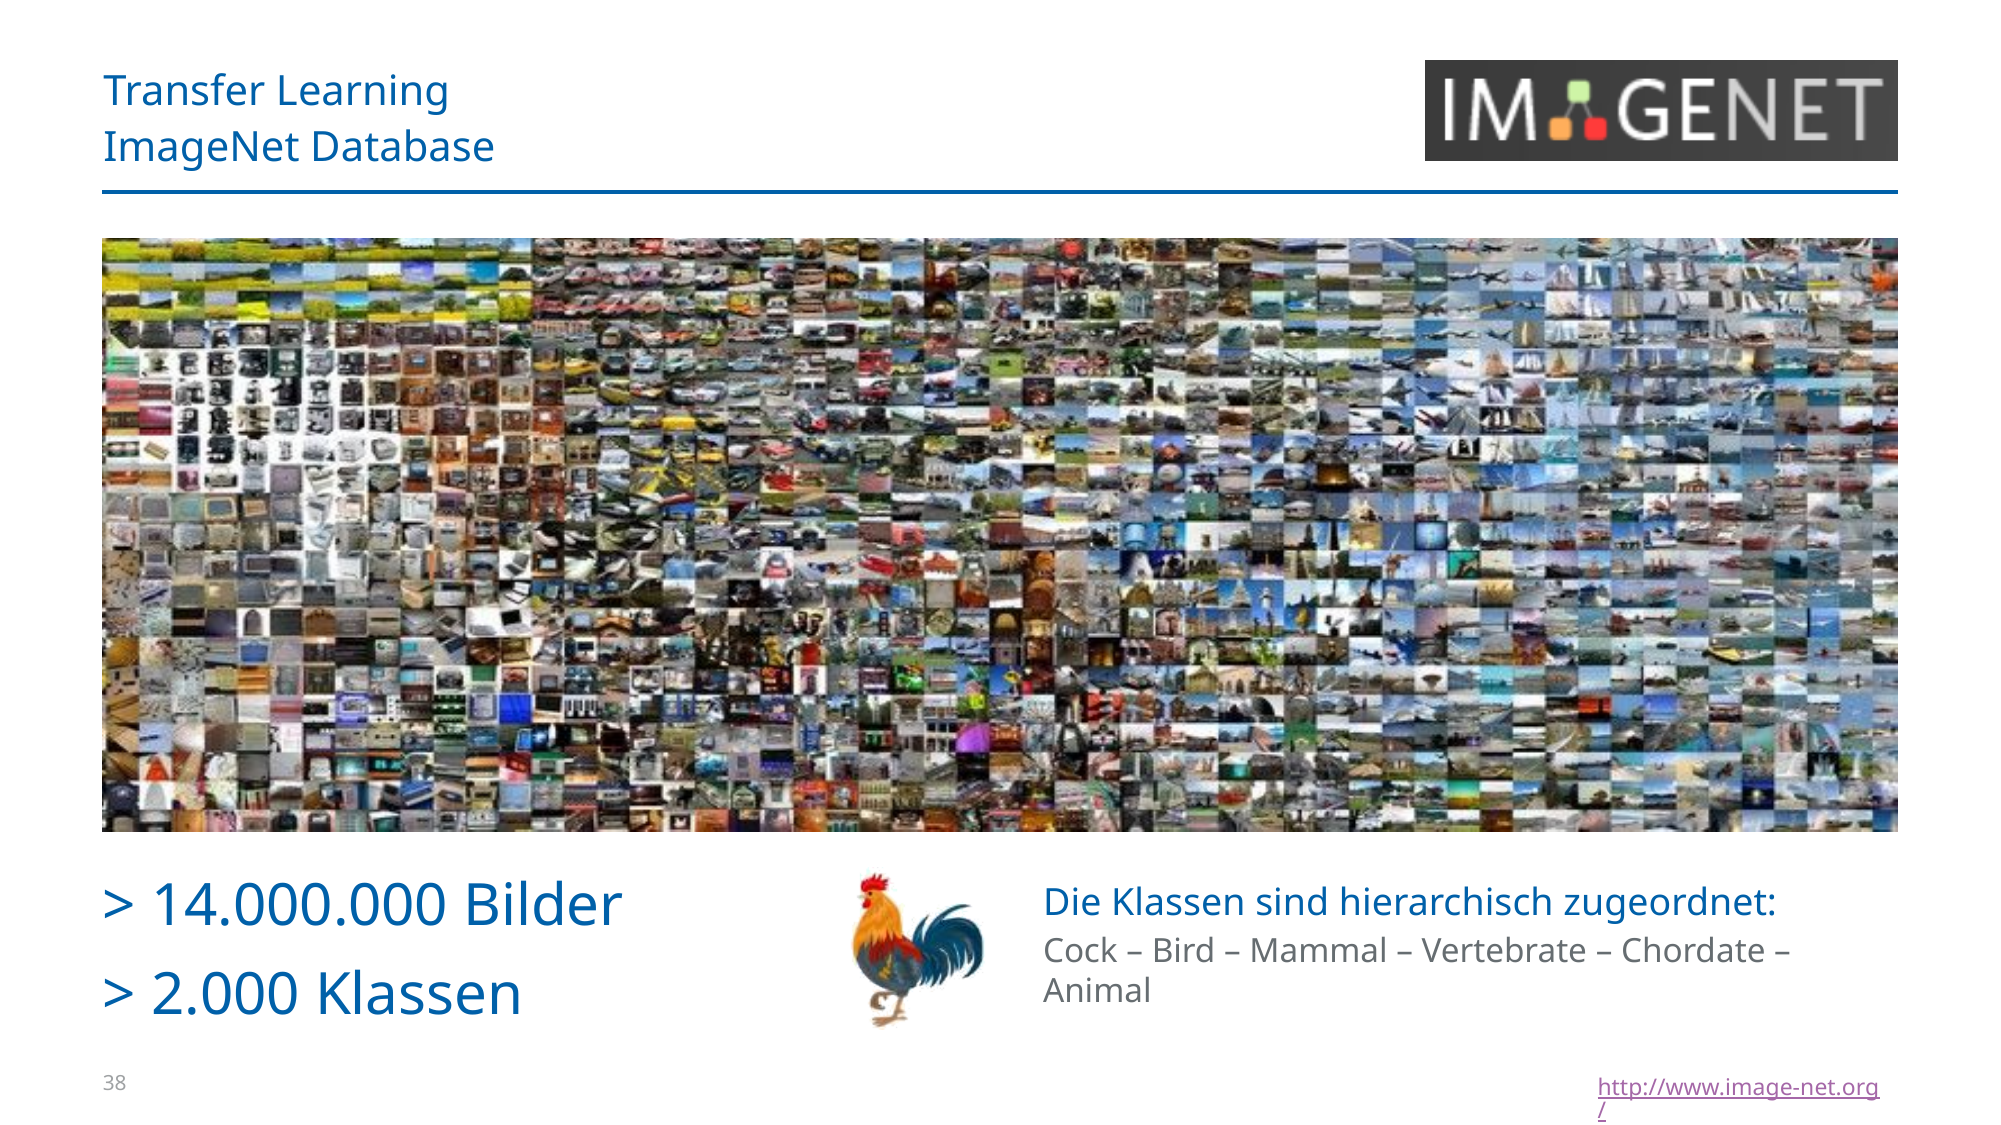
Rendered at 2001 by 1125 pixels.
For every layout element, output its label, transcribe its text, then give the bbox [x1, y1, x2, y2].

list ImageNet Database [103, 116, 1898, 173]
slide_number 38 [102, 1065, 182, 1089]
text_box http://www.image-net.org/ [1582, 1065, 1898, 1112]
picture [835, 867, 1001, 1030]
picture [1425, 60, 1898, 161]
picture [102, 238, 1898, 832]
title Transfer Learning [103, 60, 1425, 116]
list > 14.000.000 Bilder > 2.000 Klassen [102, 867, 737, 1030]
list Die Klassen sind hierarchisch zugeordnet: Cock – Bird – Mammal – Vertebrate – Chordate – Animal [1043, 878, 1898, 1009]
